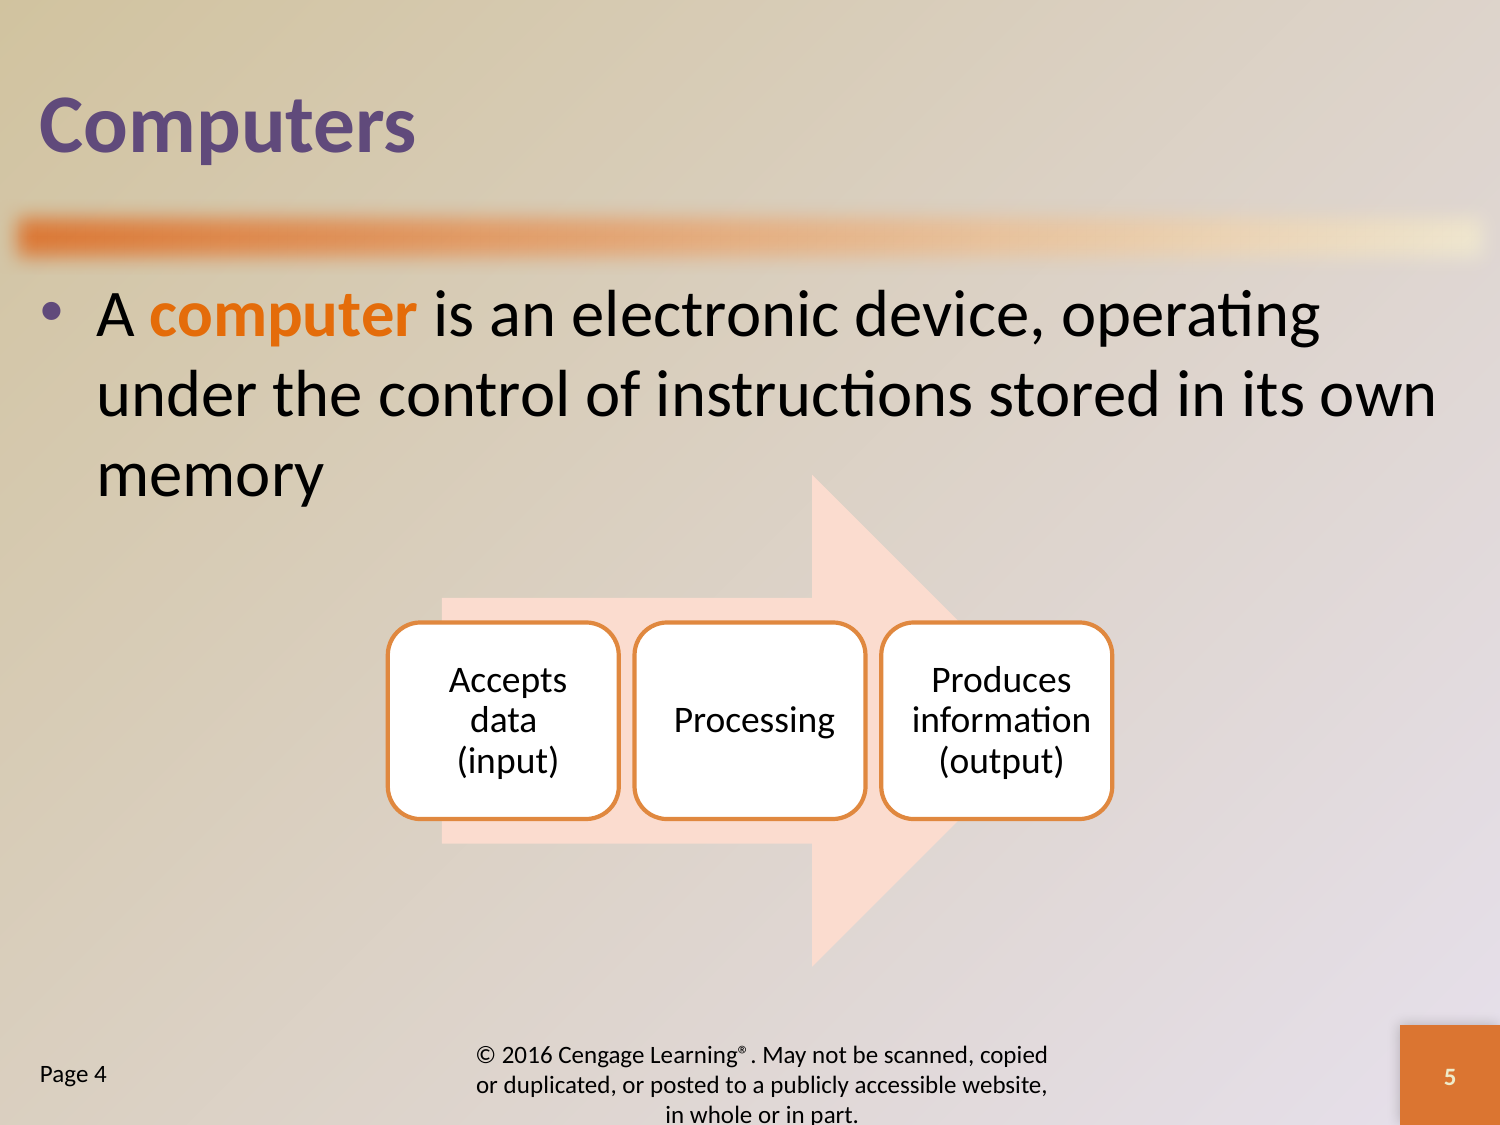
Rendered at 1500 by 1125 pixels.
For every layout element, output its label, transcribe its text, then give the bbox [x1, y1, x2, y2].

list Page 4 [24, 1050, 300, 1125]
list A computer is an electronic device, operating under the control of instructions stored in its own memory [24, 262, 1475, 1025]
title Computers [24, 24, 1475, 213]
footer © 2016 Cengage Learning®. May not be scanned, copied or duplicated, or posted to a publicly accessible website, in whole or in part. [450, 1042, 1075, 1125]
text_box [387, 474, 1113, 967]
